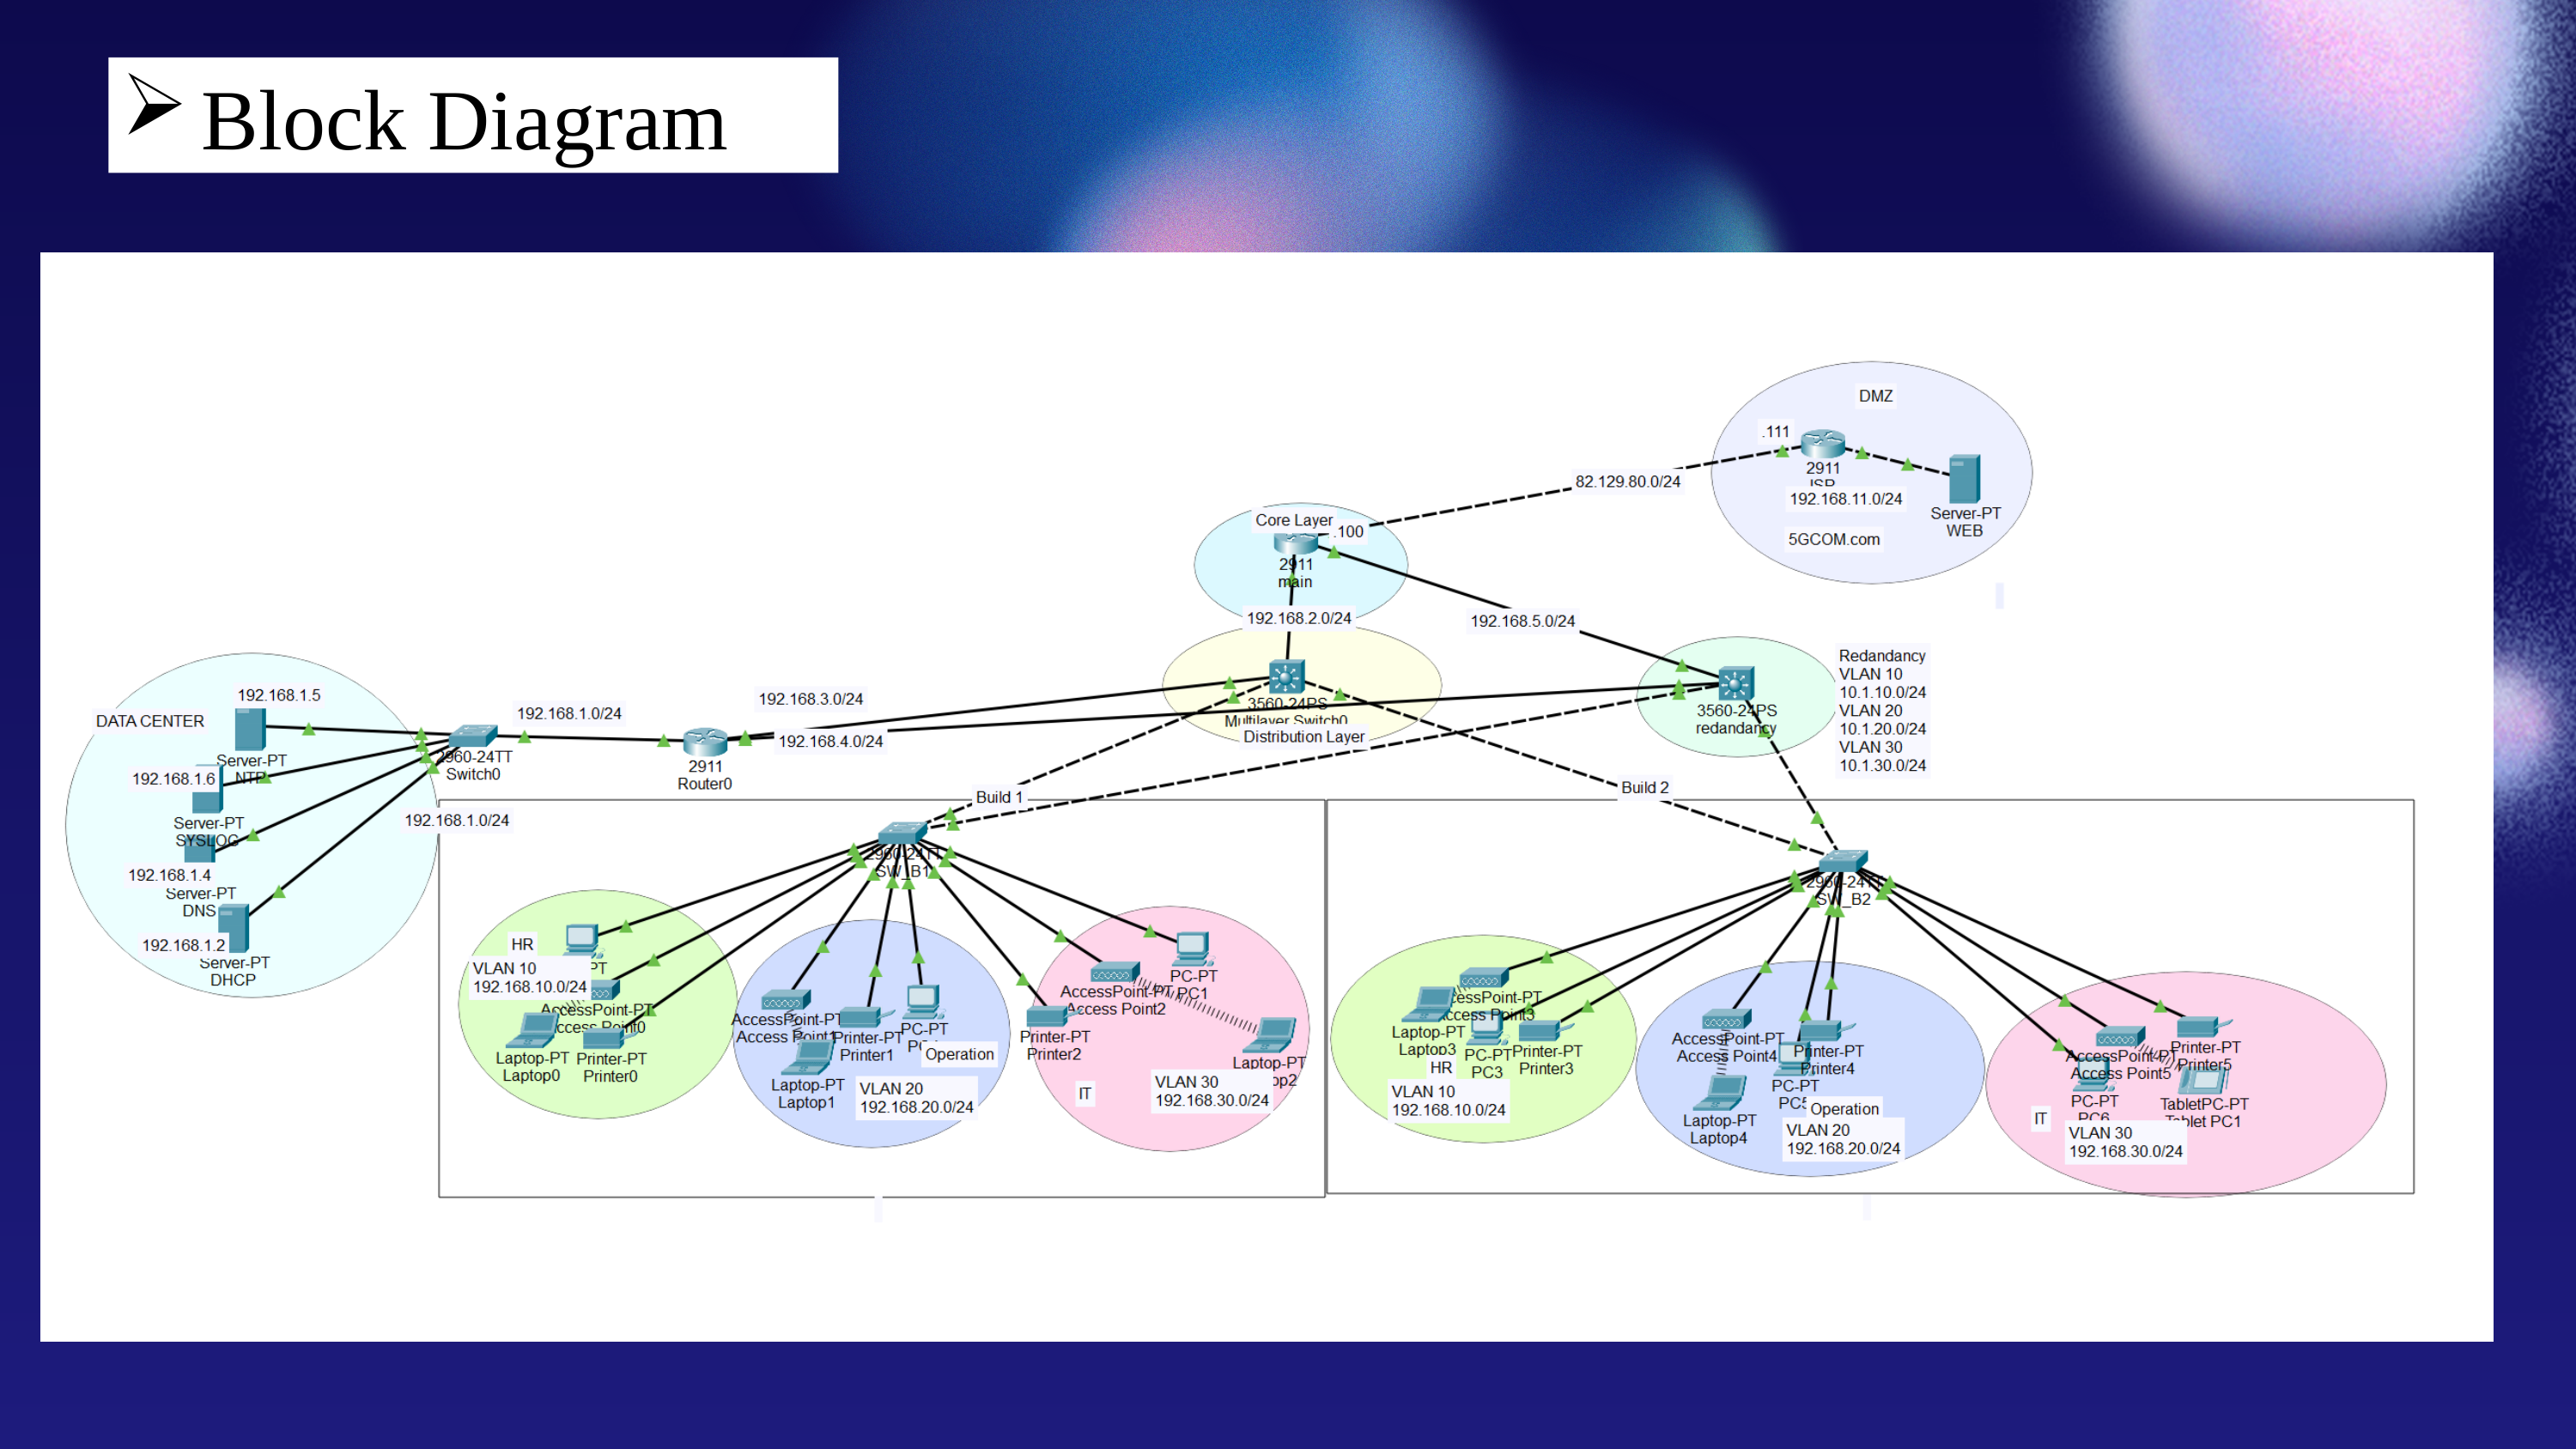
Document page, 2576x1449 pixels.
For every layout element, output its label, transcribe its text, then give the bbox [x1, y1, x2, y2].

text_box Block Diagram [108, 57, 839, 173]
picture [40, 252, 2494, 1342]
text_box [1804, 0, 2576, 1053]
text_box [772, 0, 1804, 250]
